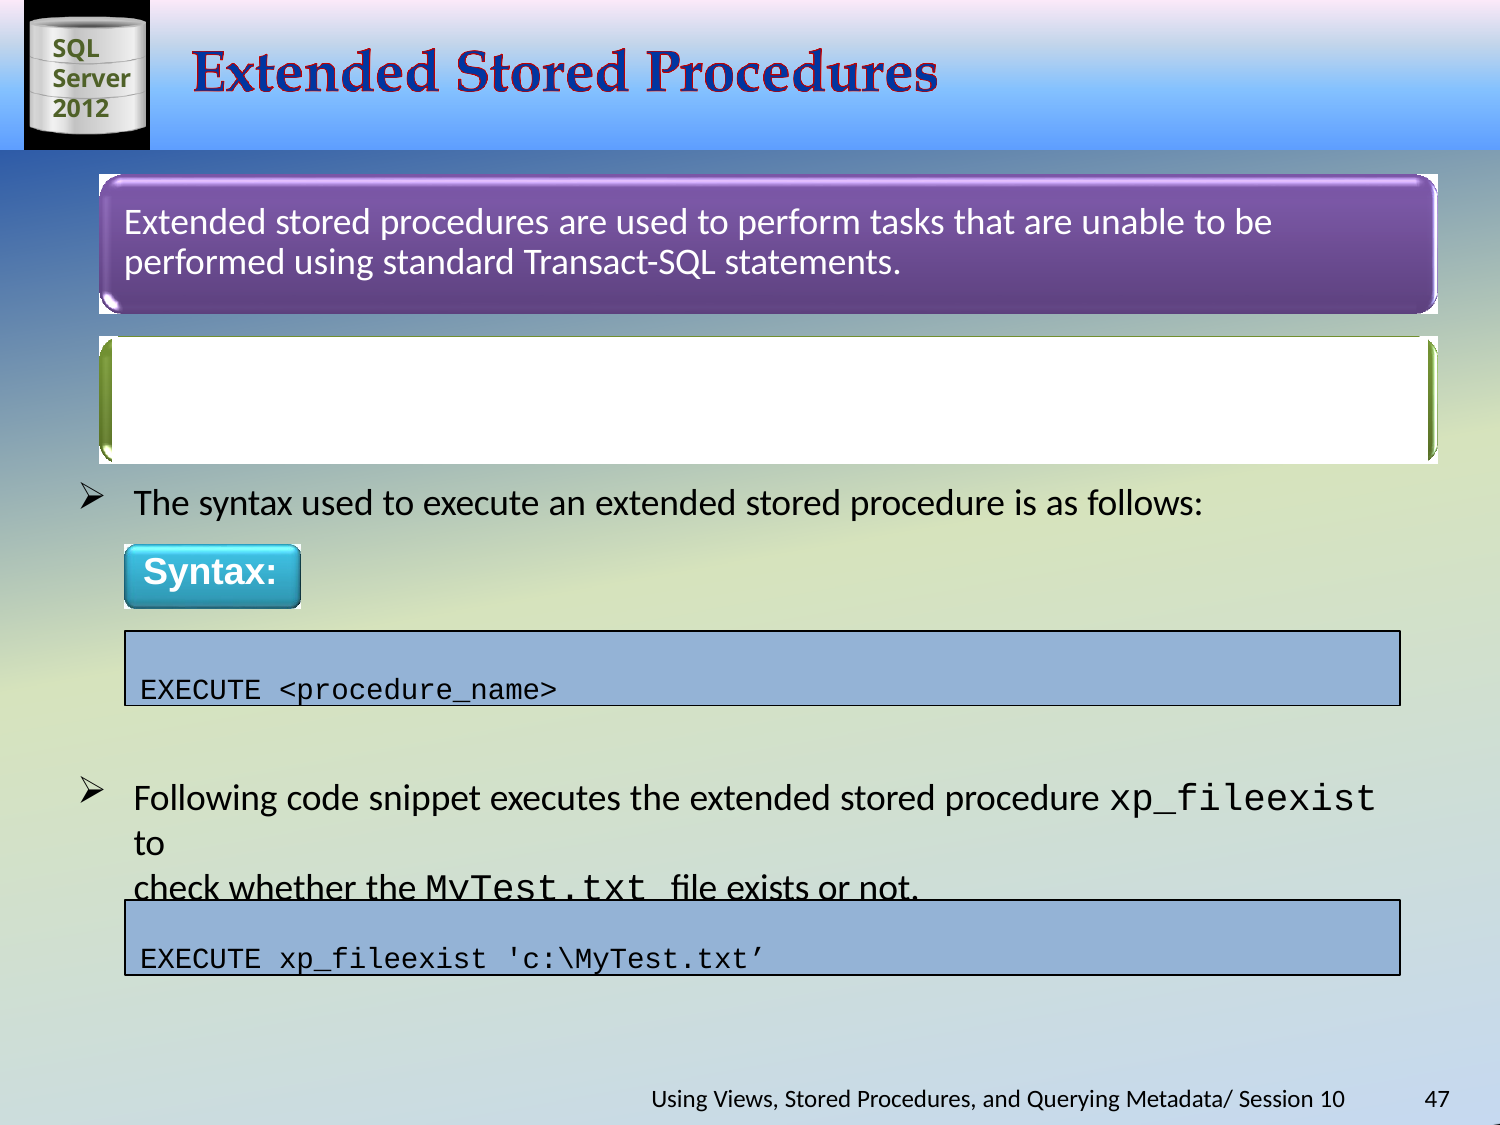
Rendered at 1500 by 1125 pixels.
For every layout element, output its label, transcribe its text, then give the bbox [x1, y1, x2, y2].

text_box The syntax used to execute an extended stored procedure is as follows: Syntax: [75, 451, 1216, 593]
picture [0, 151, 1500, 1125]
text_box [98, 336, 1439, 464]
picture [191, 47, 937, 93]
text_box EXECUTE xp_fileexist 'c:\MyTest.txt’ [124, 899, 1400, 975]
text_box EXECUTE <procedure_name> [124, 630, 1400, 706]
slide_number Using Views, Stored Procedures, and Querying Metadata/ Session 10 [649, 1086, 1350, 1125]
text_box Following code snippet executes the extended stored procedure xp_fileexist to check whether the MyTest.txt file exists or not. [75, 770, 1431, 908]
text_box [0, 0, 1500, 151]
slide_number 47 [1418, 1086, 1457, 1125]
